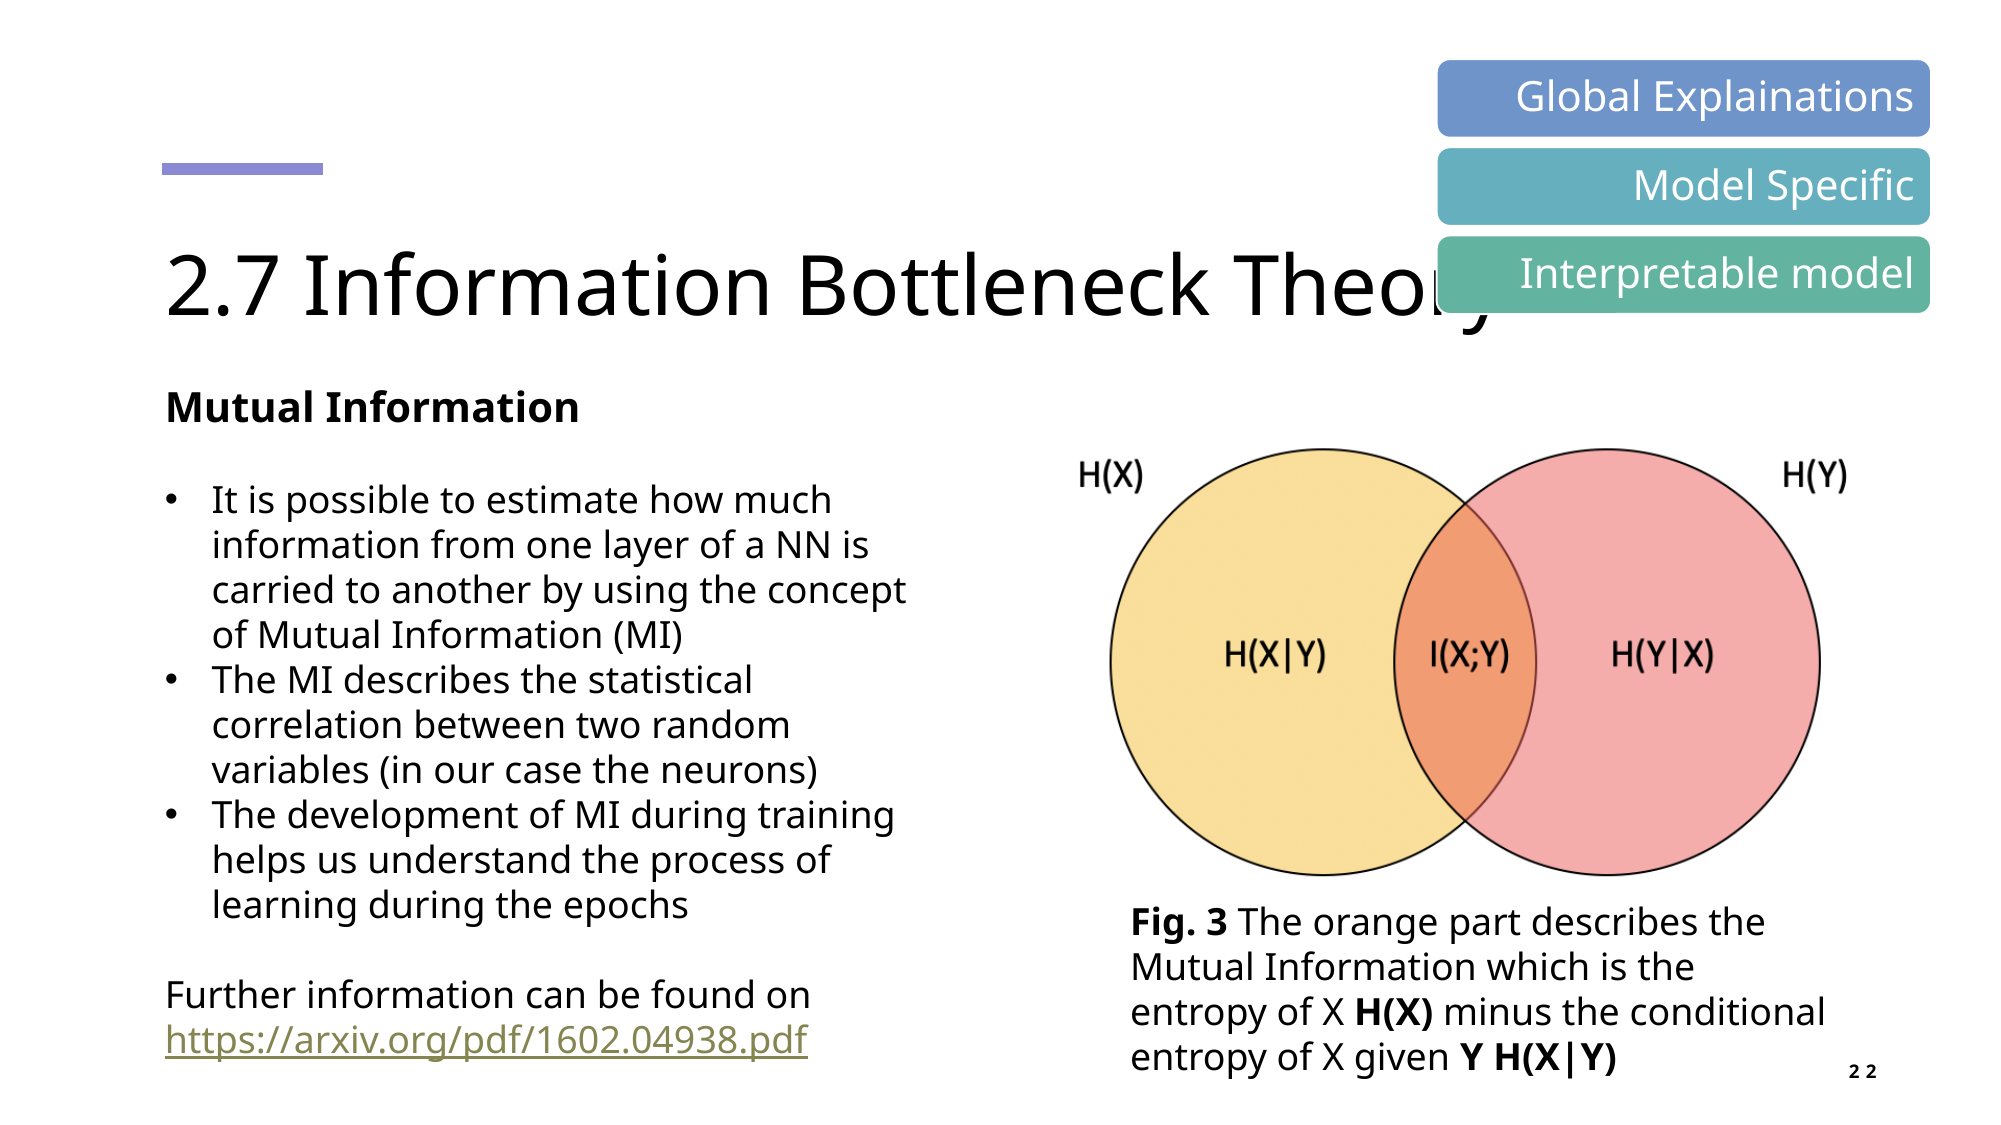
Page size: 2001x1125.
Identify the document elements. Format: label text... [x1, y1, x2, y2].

text_box Fig. 3 The orange part describes the Mutual Information which is the entropy of X H(X) minus the conditional entropy of X given Y H(X|Y) [1115, 895, 1852, 1086]
slide_number 22 [1772, 1042, 1892, 1103]
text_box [1436, 58, 1932, 315]
text_box Mutual Information It is possible to estimate how much information from one layer of a NN is carried to another by using the concept of Mutual Information (MI) The MI describes the statistical correlation between two random variables (in our case the neurons) The development of MI during training helps us understand the process of learning during the epochs Further information can be found on https://arxiv.org/pdf/1602.04938.pdf [150, 373, 953, 1119]
picture [1047, 440, 1871, 895]
title 2.7 Information Bottleneck Theory [150, 224, 1850, 441]
